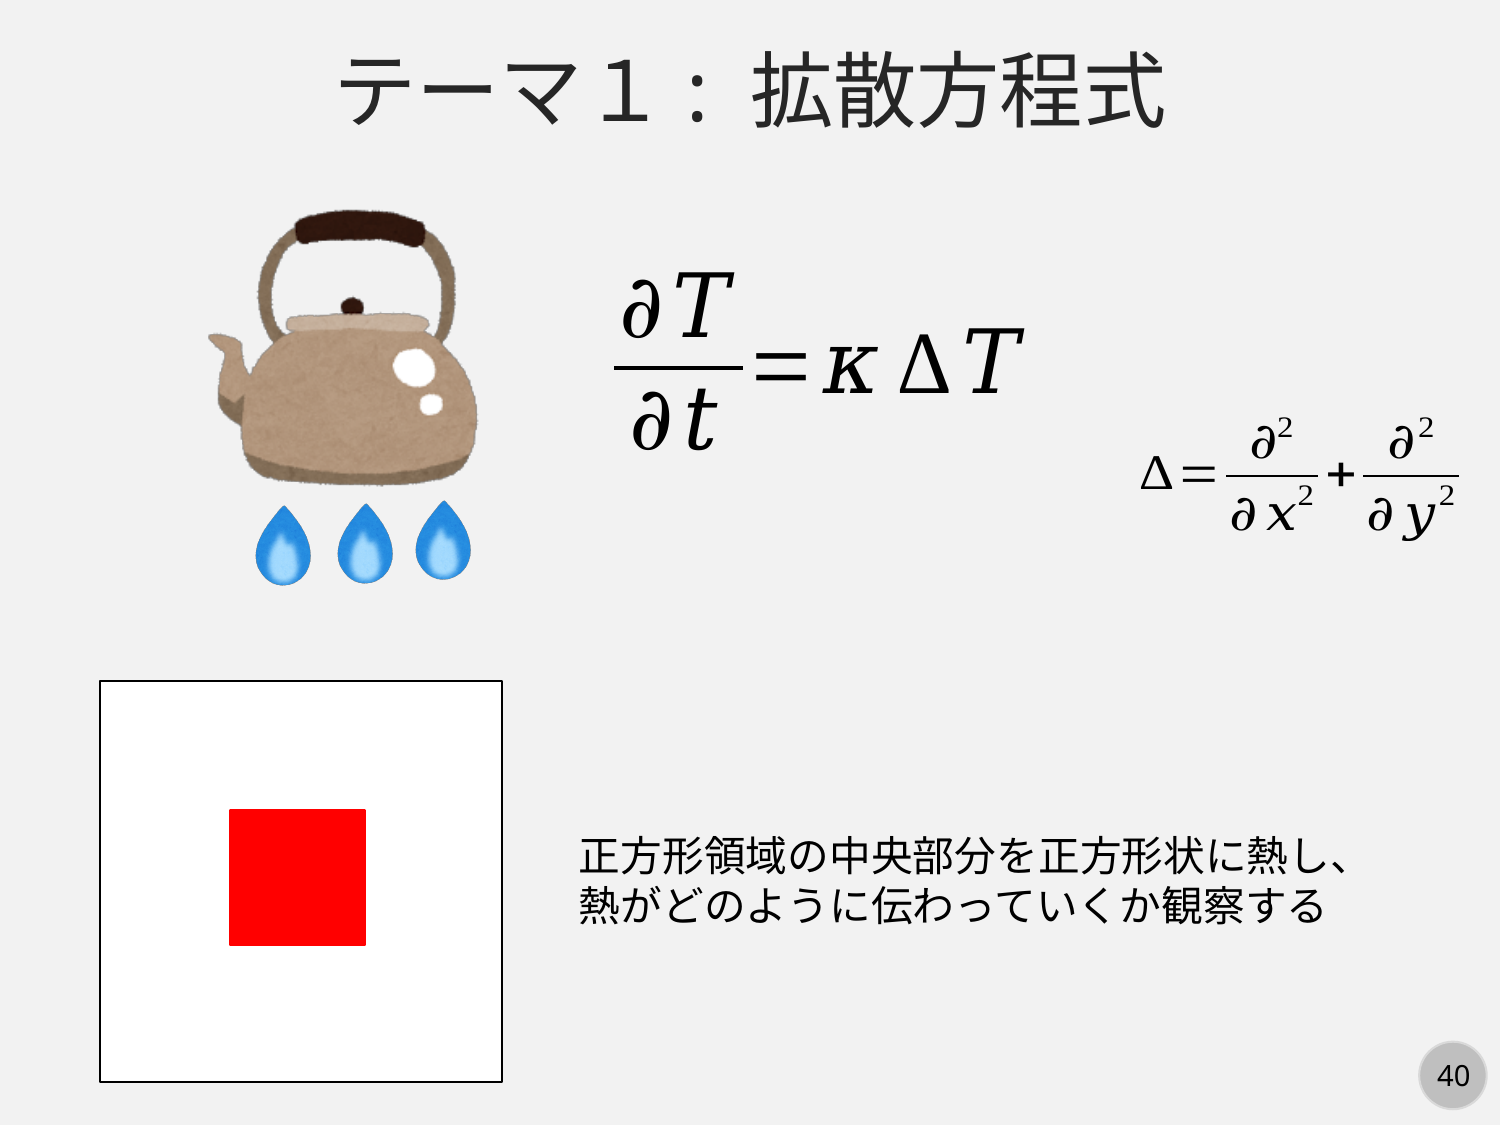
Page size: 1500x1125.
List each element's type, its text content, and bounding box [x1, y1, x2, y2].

text_box 正方形領域の中央部分を正方形状に熱し、 熱がどのように伝わっていくか観察する [564, 822, 1388, 938]
list テーマ１: 拡散方程式 [0, 31, 1500, 155]
picture [199, 199, 490, 490]
text_box [99, 680, 503, 1083]
text_box [229, 809, 366, 946]
picture [241, 498, 488, 590]
